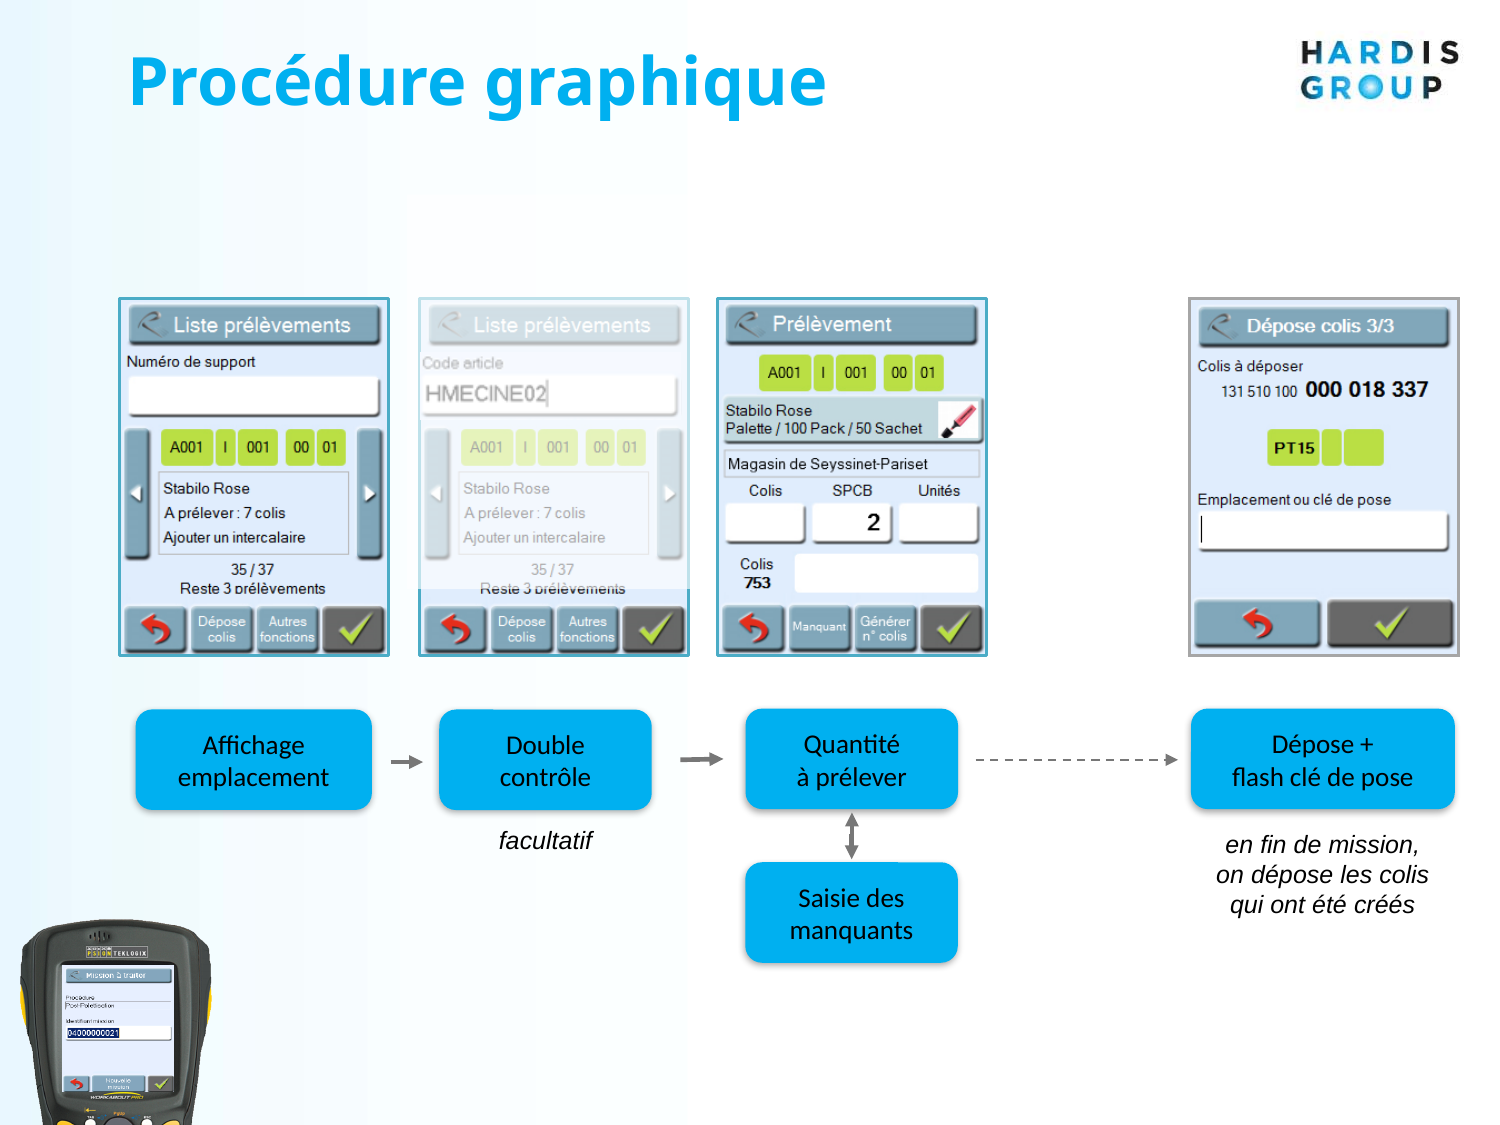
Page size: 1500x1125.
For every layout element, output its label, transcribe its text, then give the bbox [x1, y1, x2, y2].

text_box en fin de mission, on dépose les colis qui ont été créés [1201, 820, 1445, 926]
list Procédure graphique [112, 30, 1223, 138]
text_box [406, 194, 702, 589]
picture [0, 0, 1500, 1125]
text_box Dépose + flash clé de pose [1190, 708, 1455, 810]
text_box Affichage emplacement [135, 709, 372, 810]
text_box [16, 918, 217, 1125]
text_box Double contrôle [439, 709, 652, 811]
text_box facultatif [483, 817, 608, 863]
text_box Saisie des manquants [745, 862, 958, 963]
text_box Quantité à prélever [745, 708, 959, 810]
